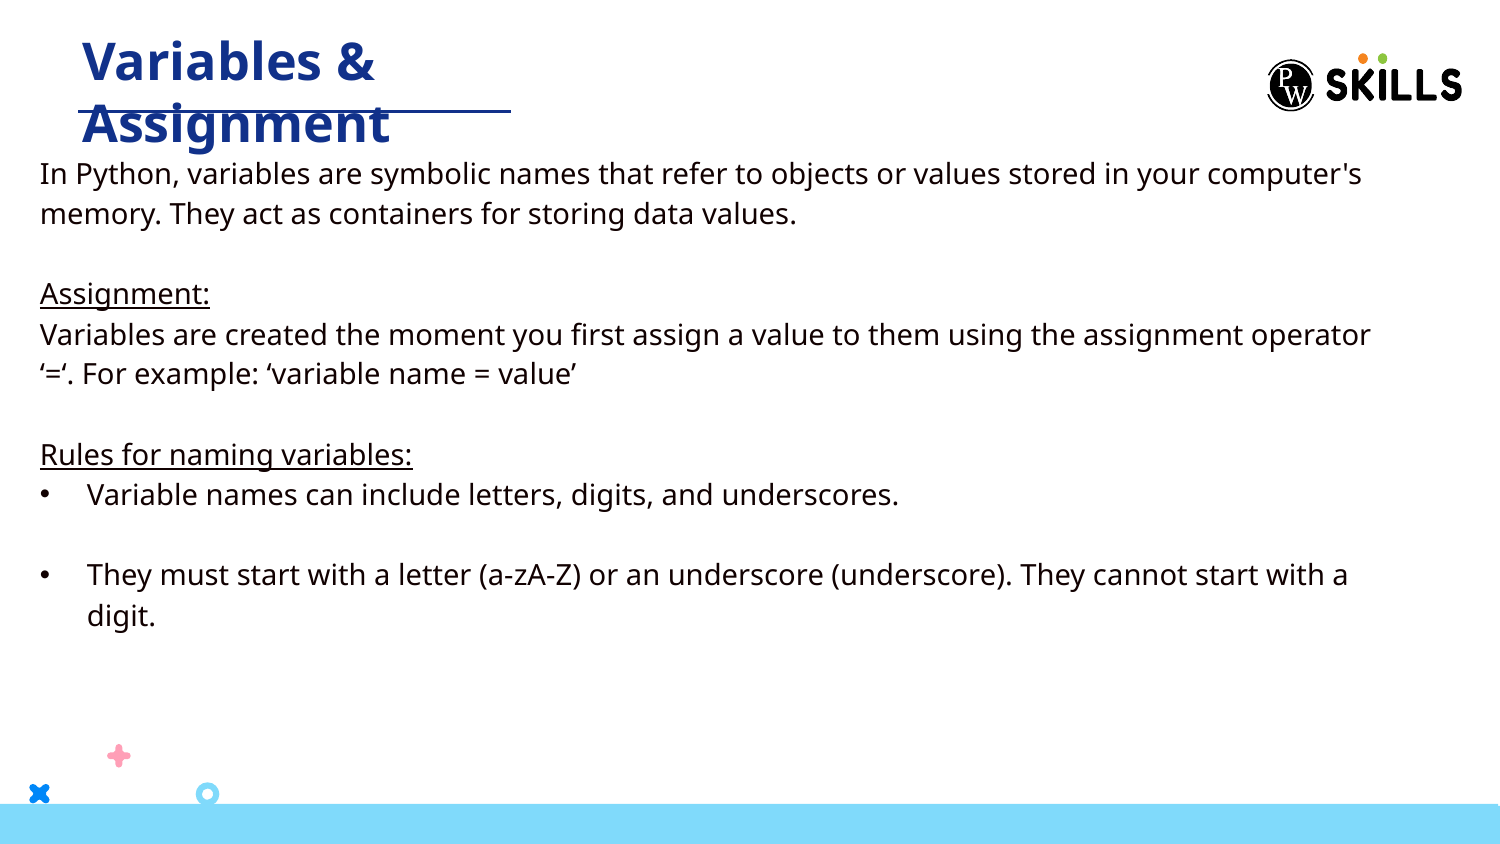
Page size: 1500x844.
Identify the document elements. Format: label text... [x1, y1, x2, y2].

title Variables & Assignment [67, 13, 704, 99]
list In Python, variables are symbolic names that refer to objects or values stored in your computer's memory. They act as containers for storing data values. Assignment: Variables are created the moment you first assign a value to them using the assignment operator ‘=‘. For example: ‘variable name = value’ Rules for naming variables: Variable names can include letters, digits, and underscores. They must start with a letter (a-zA-Z) or an underscore (underscore). They cannot start with a digit. [0, 134, 1418, 642]
picture [1266, 53, 1463, 112]
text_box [28, 743, 220, 807]
text_box [0, 805, 1500, 844]
